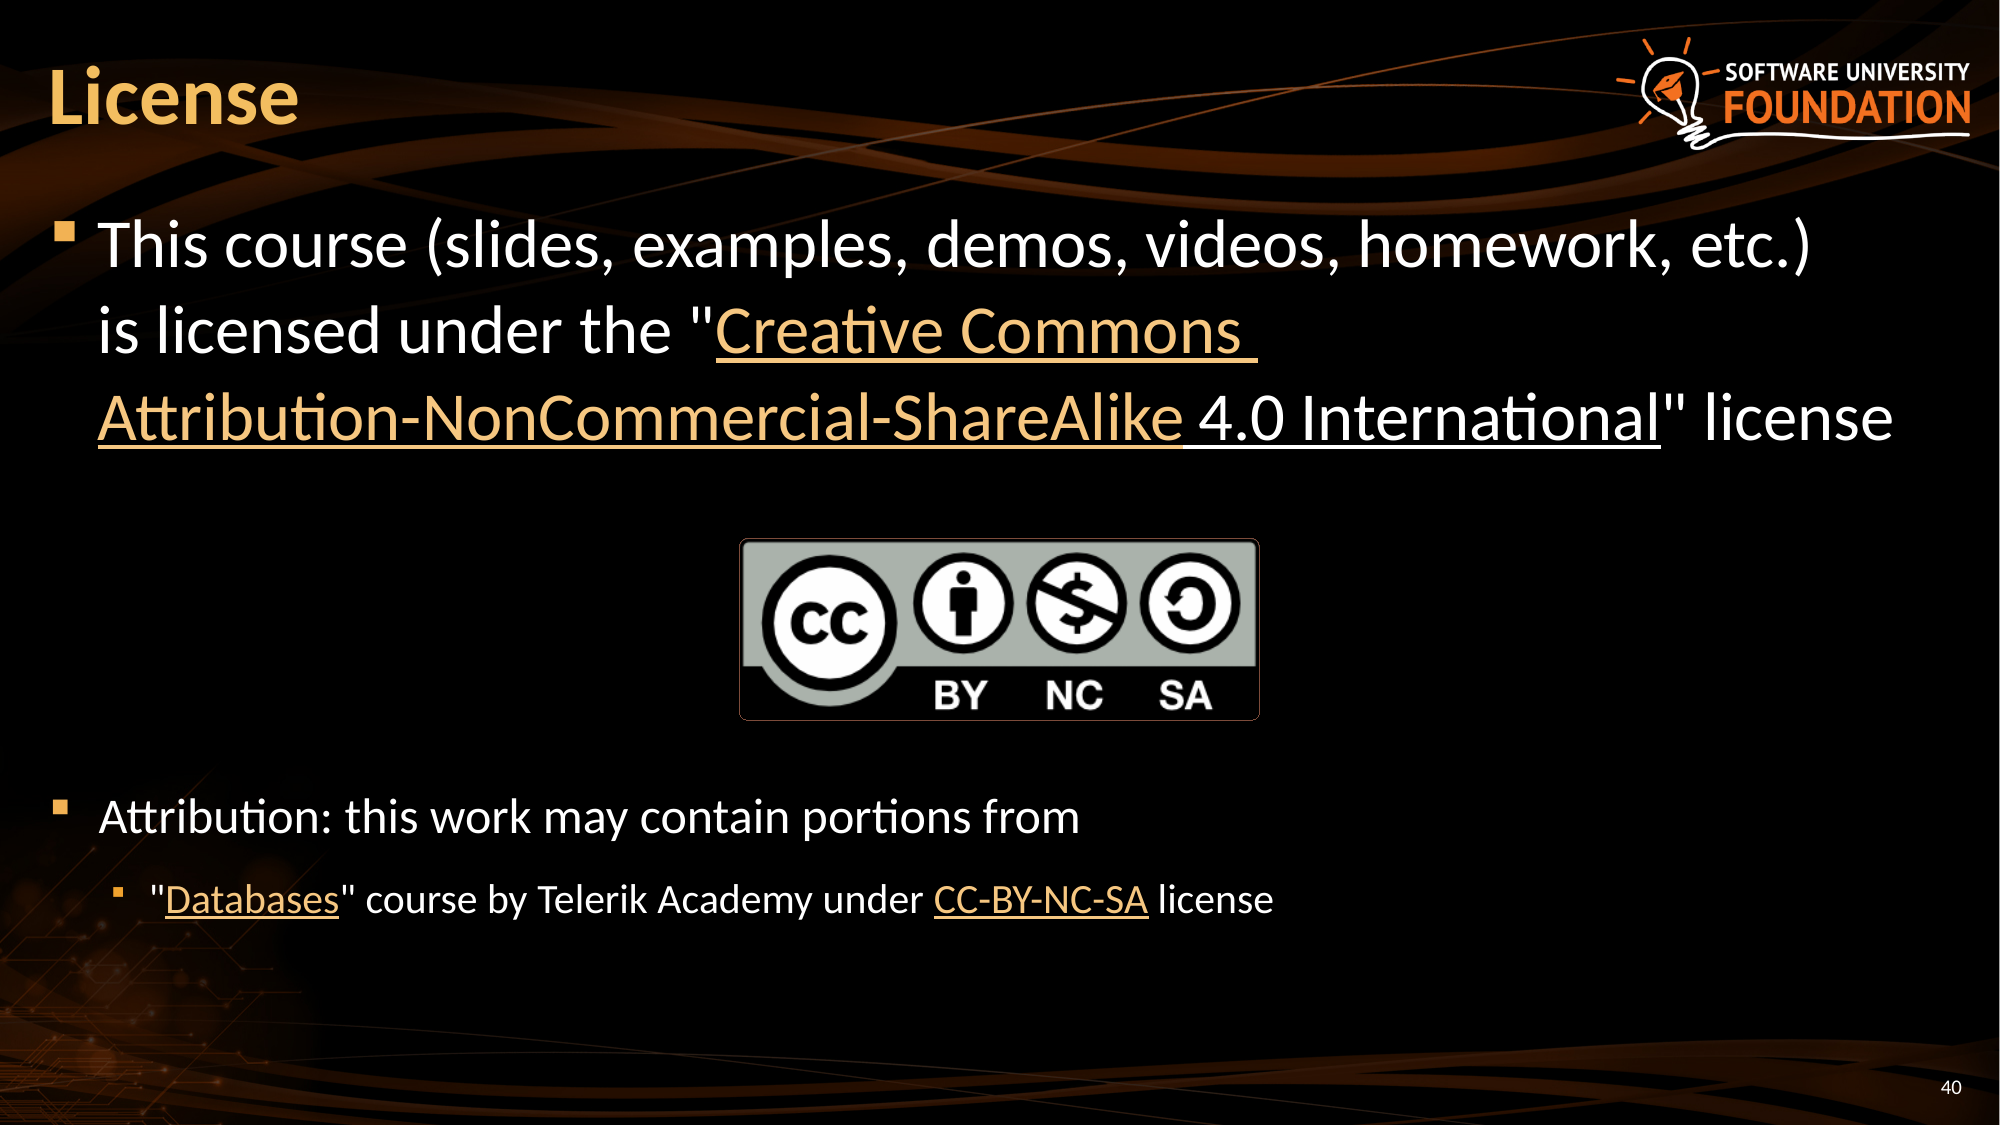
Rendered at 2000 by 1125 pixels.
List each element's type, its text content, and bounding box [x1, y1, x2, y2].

title License [30, 6, 1602, 189]
list This course (slides, examples, demos, videos, homework, etc.) is licensed under the "Creative Commons Attribution-NonCommercial-ShareAlike 4.0 International" license [31, 188, 1968, 484]
list Attribution: this work may contain portions from "Databases" course by Telerik Academy under CC-BY-NC-SA license [30, 774, 1968, 1103]
picture [0, 0, 2000, 1125]
